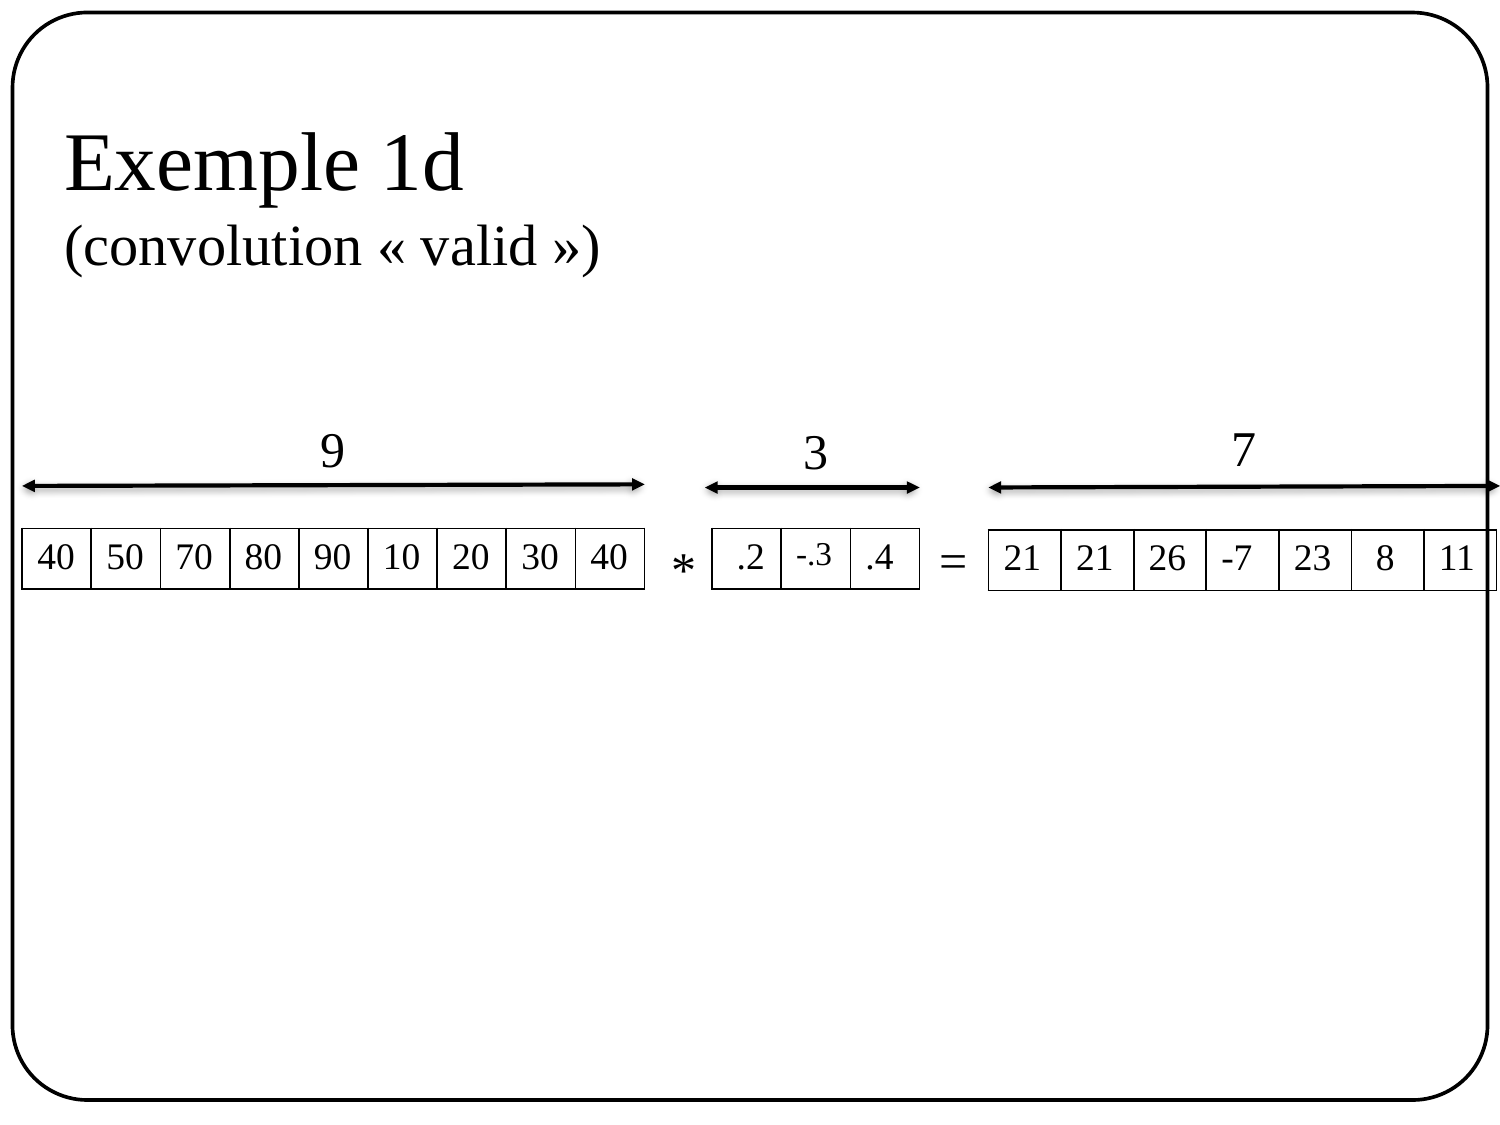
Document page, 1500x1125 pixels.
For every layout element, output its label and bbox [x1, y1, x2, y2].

table_header [1207, 531, 1278, 590]
table_header [1135, 531, 1205, 590]
table_header [1062, 531, 1133, 590]
table_header [1425, 531, 1496, 590]
table_header [1280, 531, 1351, 590]
table_header [782, 529, 850, 588]
table_header [161, 529, 229, 588]
text_box [704, 411, 920, 488]
table_header [576, 529, 644, 588]
table_header [231, 529, 298, 588]
text_box [1216, 408, 1272, 484]
table_header [92, 529, 160, 588]
table_header [713, 529, 780, 588]
table_header [438, 529, 505, 588]
text_box [656, 529, 712, 605]
table_header [989, 531, 1060, 590]
text_box [21, 410, 645, 487]
text_box [924, 520, 983, 596]
table_header [507, 529, 575, 588]
table_header [1352, 531, 1423, 590]
table_header [851, 529, 919, 588]
table_header [369, 529, 436, 588]
text_box [49, 99, 617, 285]
table_header [300, 529, 367, 588]
table_header [23, 529, 90, 588]
